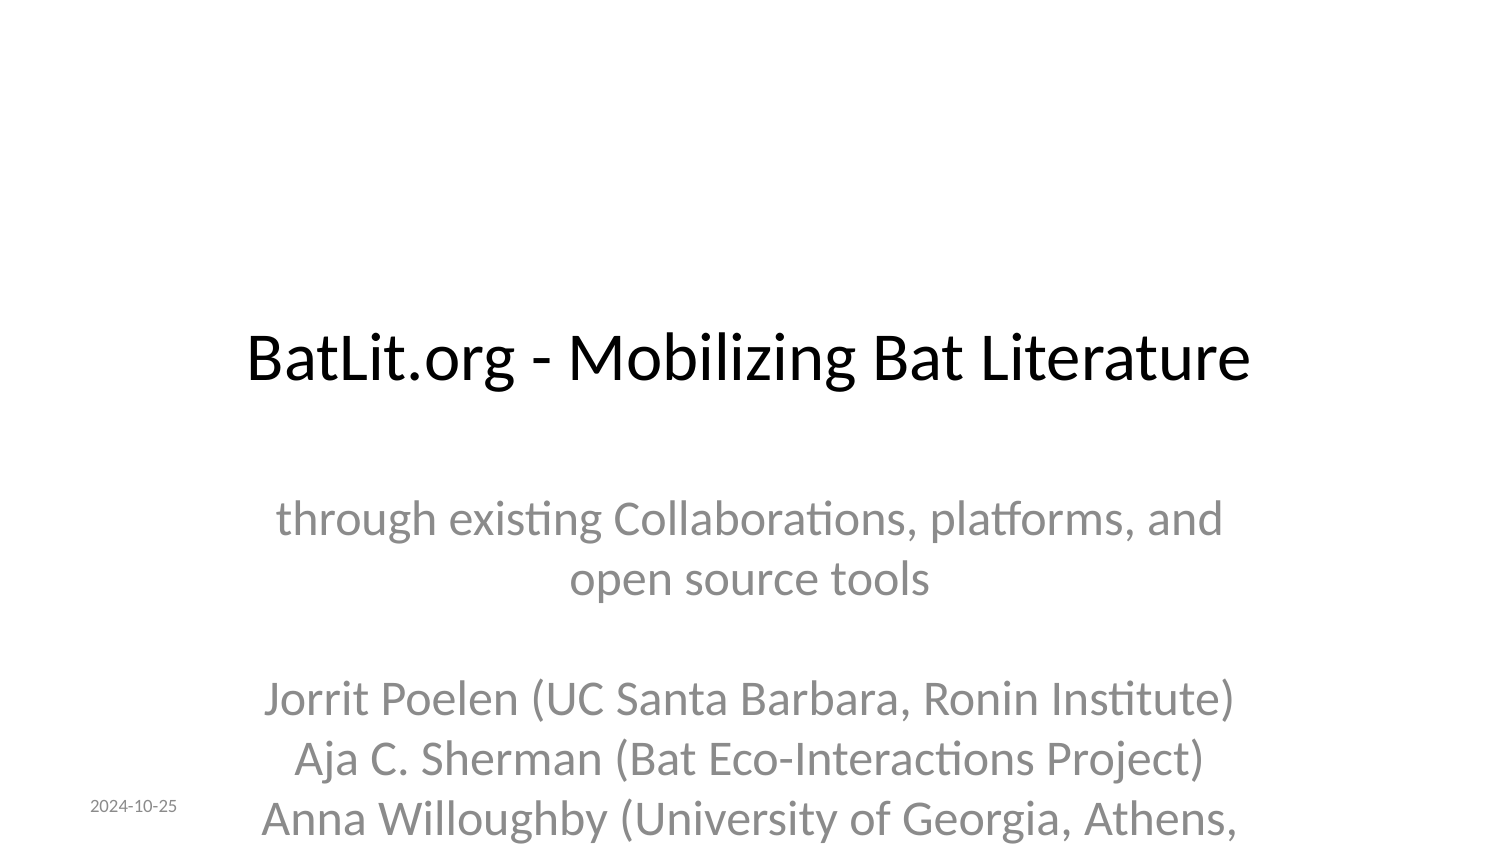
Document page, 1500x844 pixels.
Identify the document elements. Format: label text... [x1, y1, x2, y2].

title BatLit.org - Mobilizing Bat Literature [112, 262, 1388, 443]
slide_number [75, 782, 425, 827]
subtitle through existing Collaborations, platforms, and open source tools Jorrit Poelen (UC Santa Barbara, Ronin Institute) Aja C. Sherman (Bat Eco-Interactions Project) Anna Willoughby (University of Georgia, Athens, GA, US) Donat Agosti (Plazi) Nancy B. Simmons (American Museum of Natural History) Nathan S. Upham (Arizona State University) Cullen Geiselman (Bat Eco-Interactions Project) [225, 478, 1275, 694]
